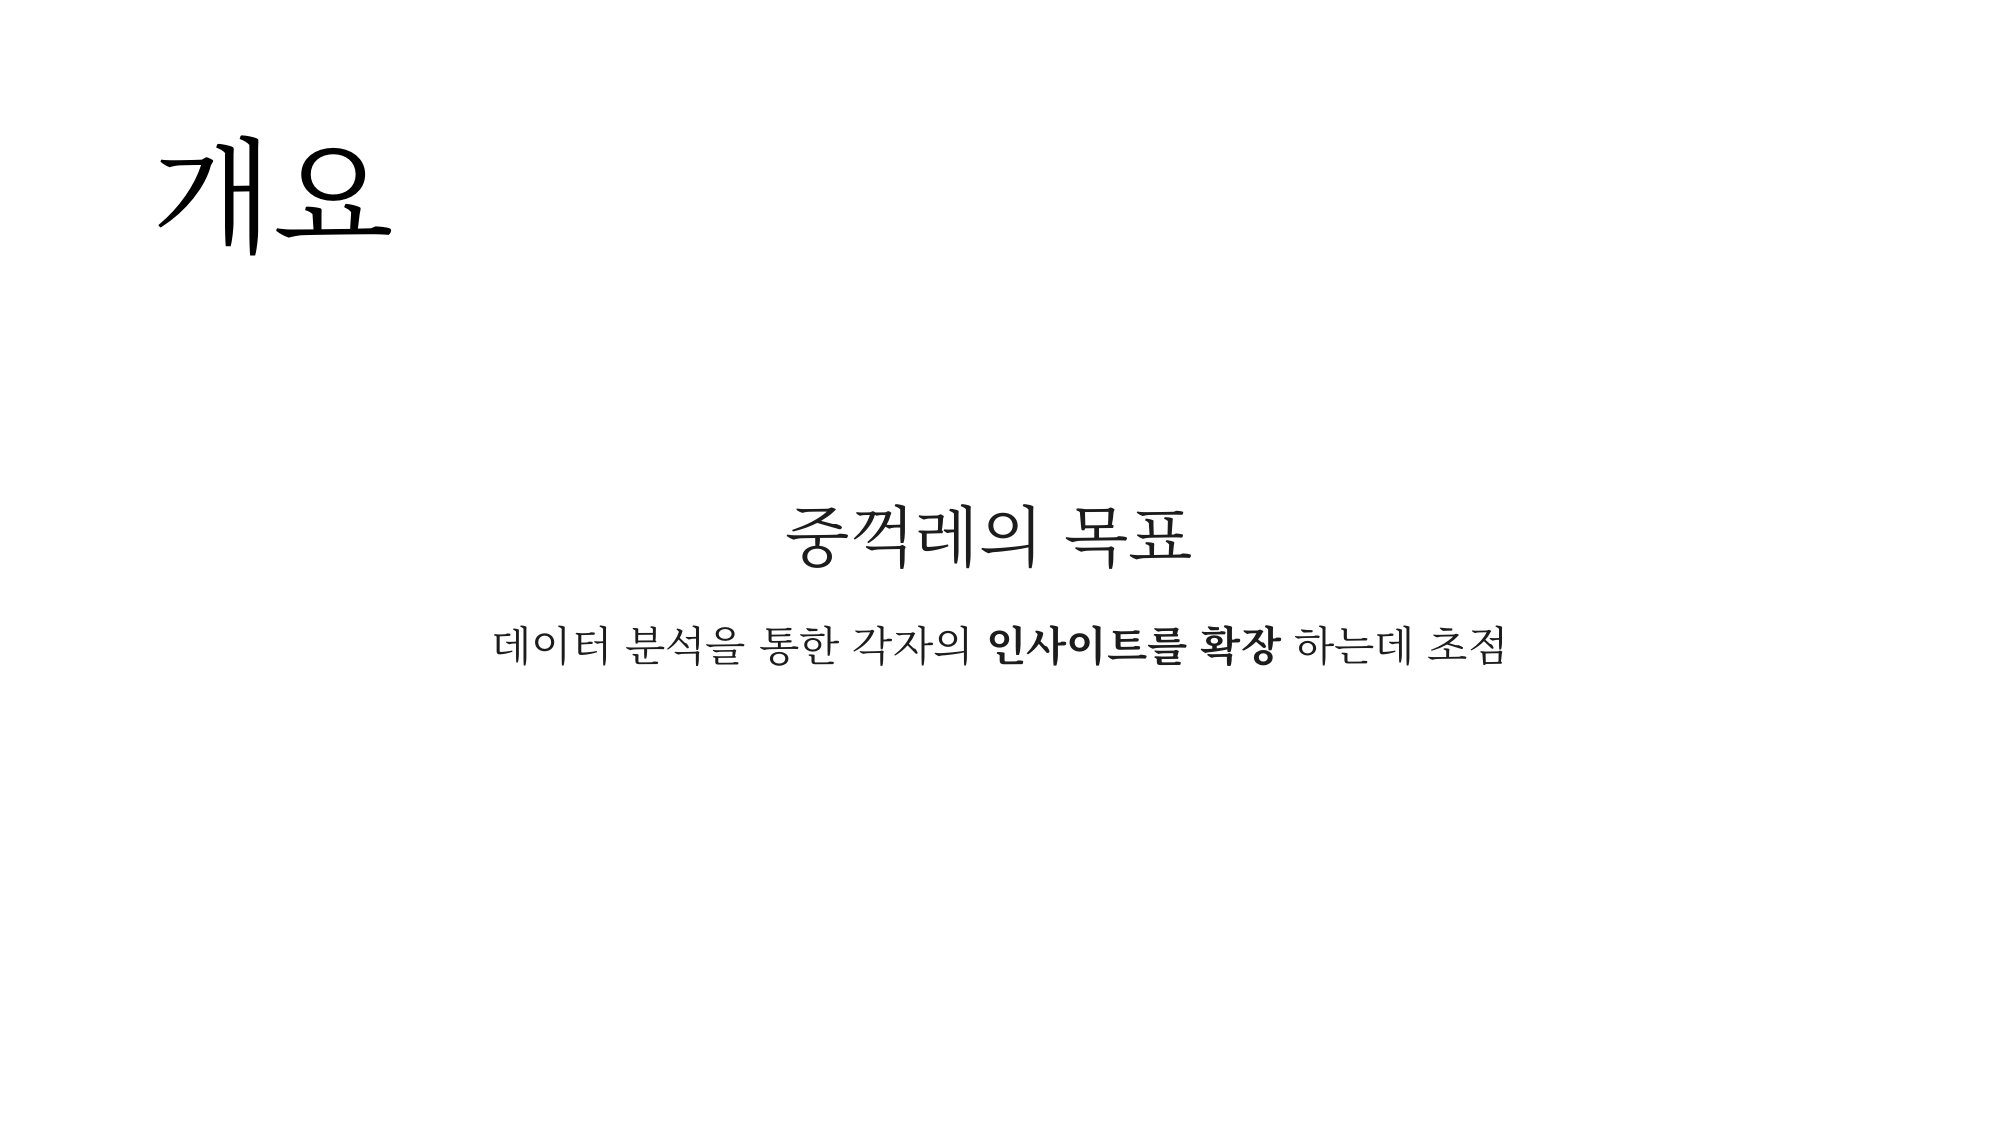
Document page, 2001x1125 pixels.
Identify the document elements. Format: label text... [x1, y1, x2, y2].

text_box 중꺽레의 목표 데이터 분석을 통한 각자의 인사이트를 확장 하는데 초점 [390, 486, 1610, 722]
text_box 개요 [137, 59, 1863, 278]
